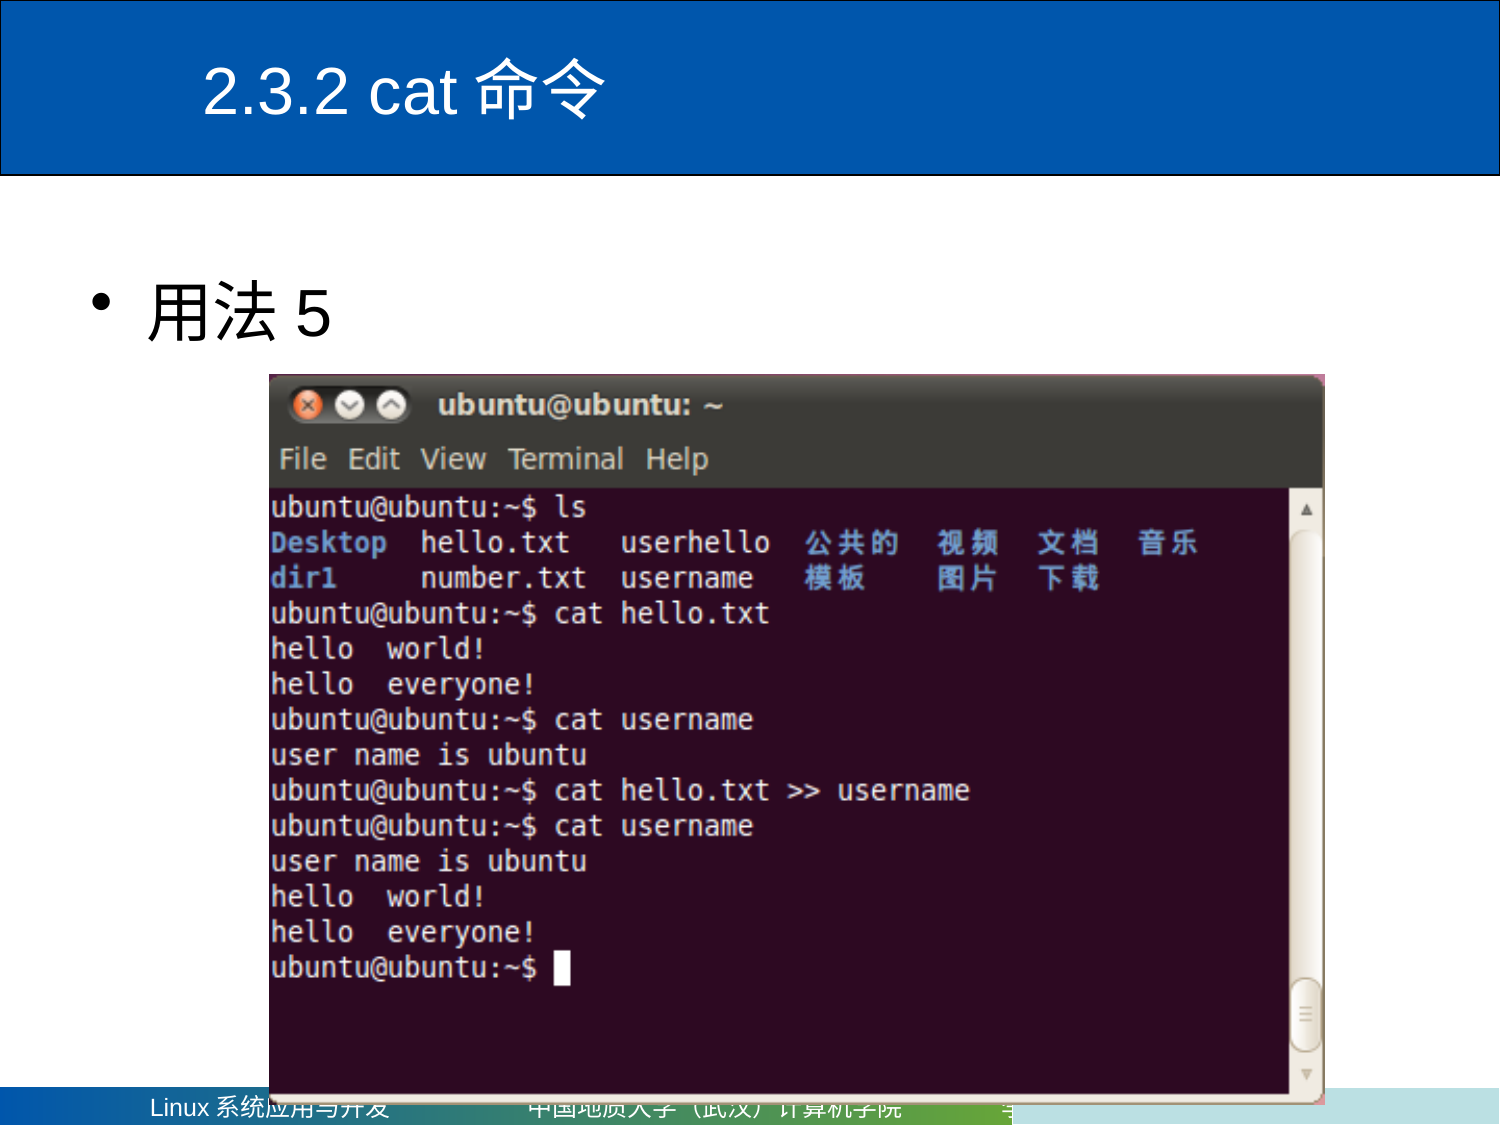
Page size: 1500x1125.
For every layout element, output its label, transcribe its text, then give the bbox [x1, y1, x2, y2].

picture [269, 374, 1325, 1105]
list 用法5 [75, 262, 1425, 1005]
title 2.3.2 cat命令 [187, 12, 1500, 163]
